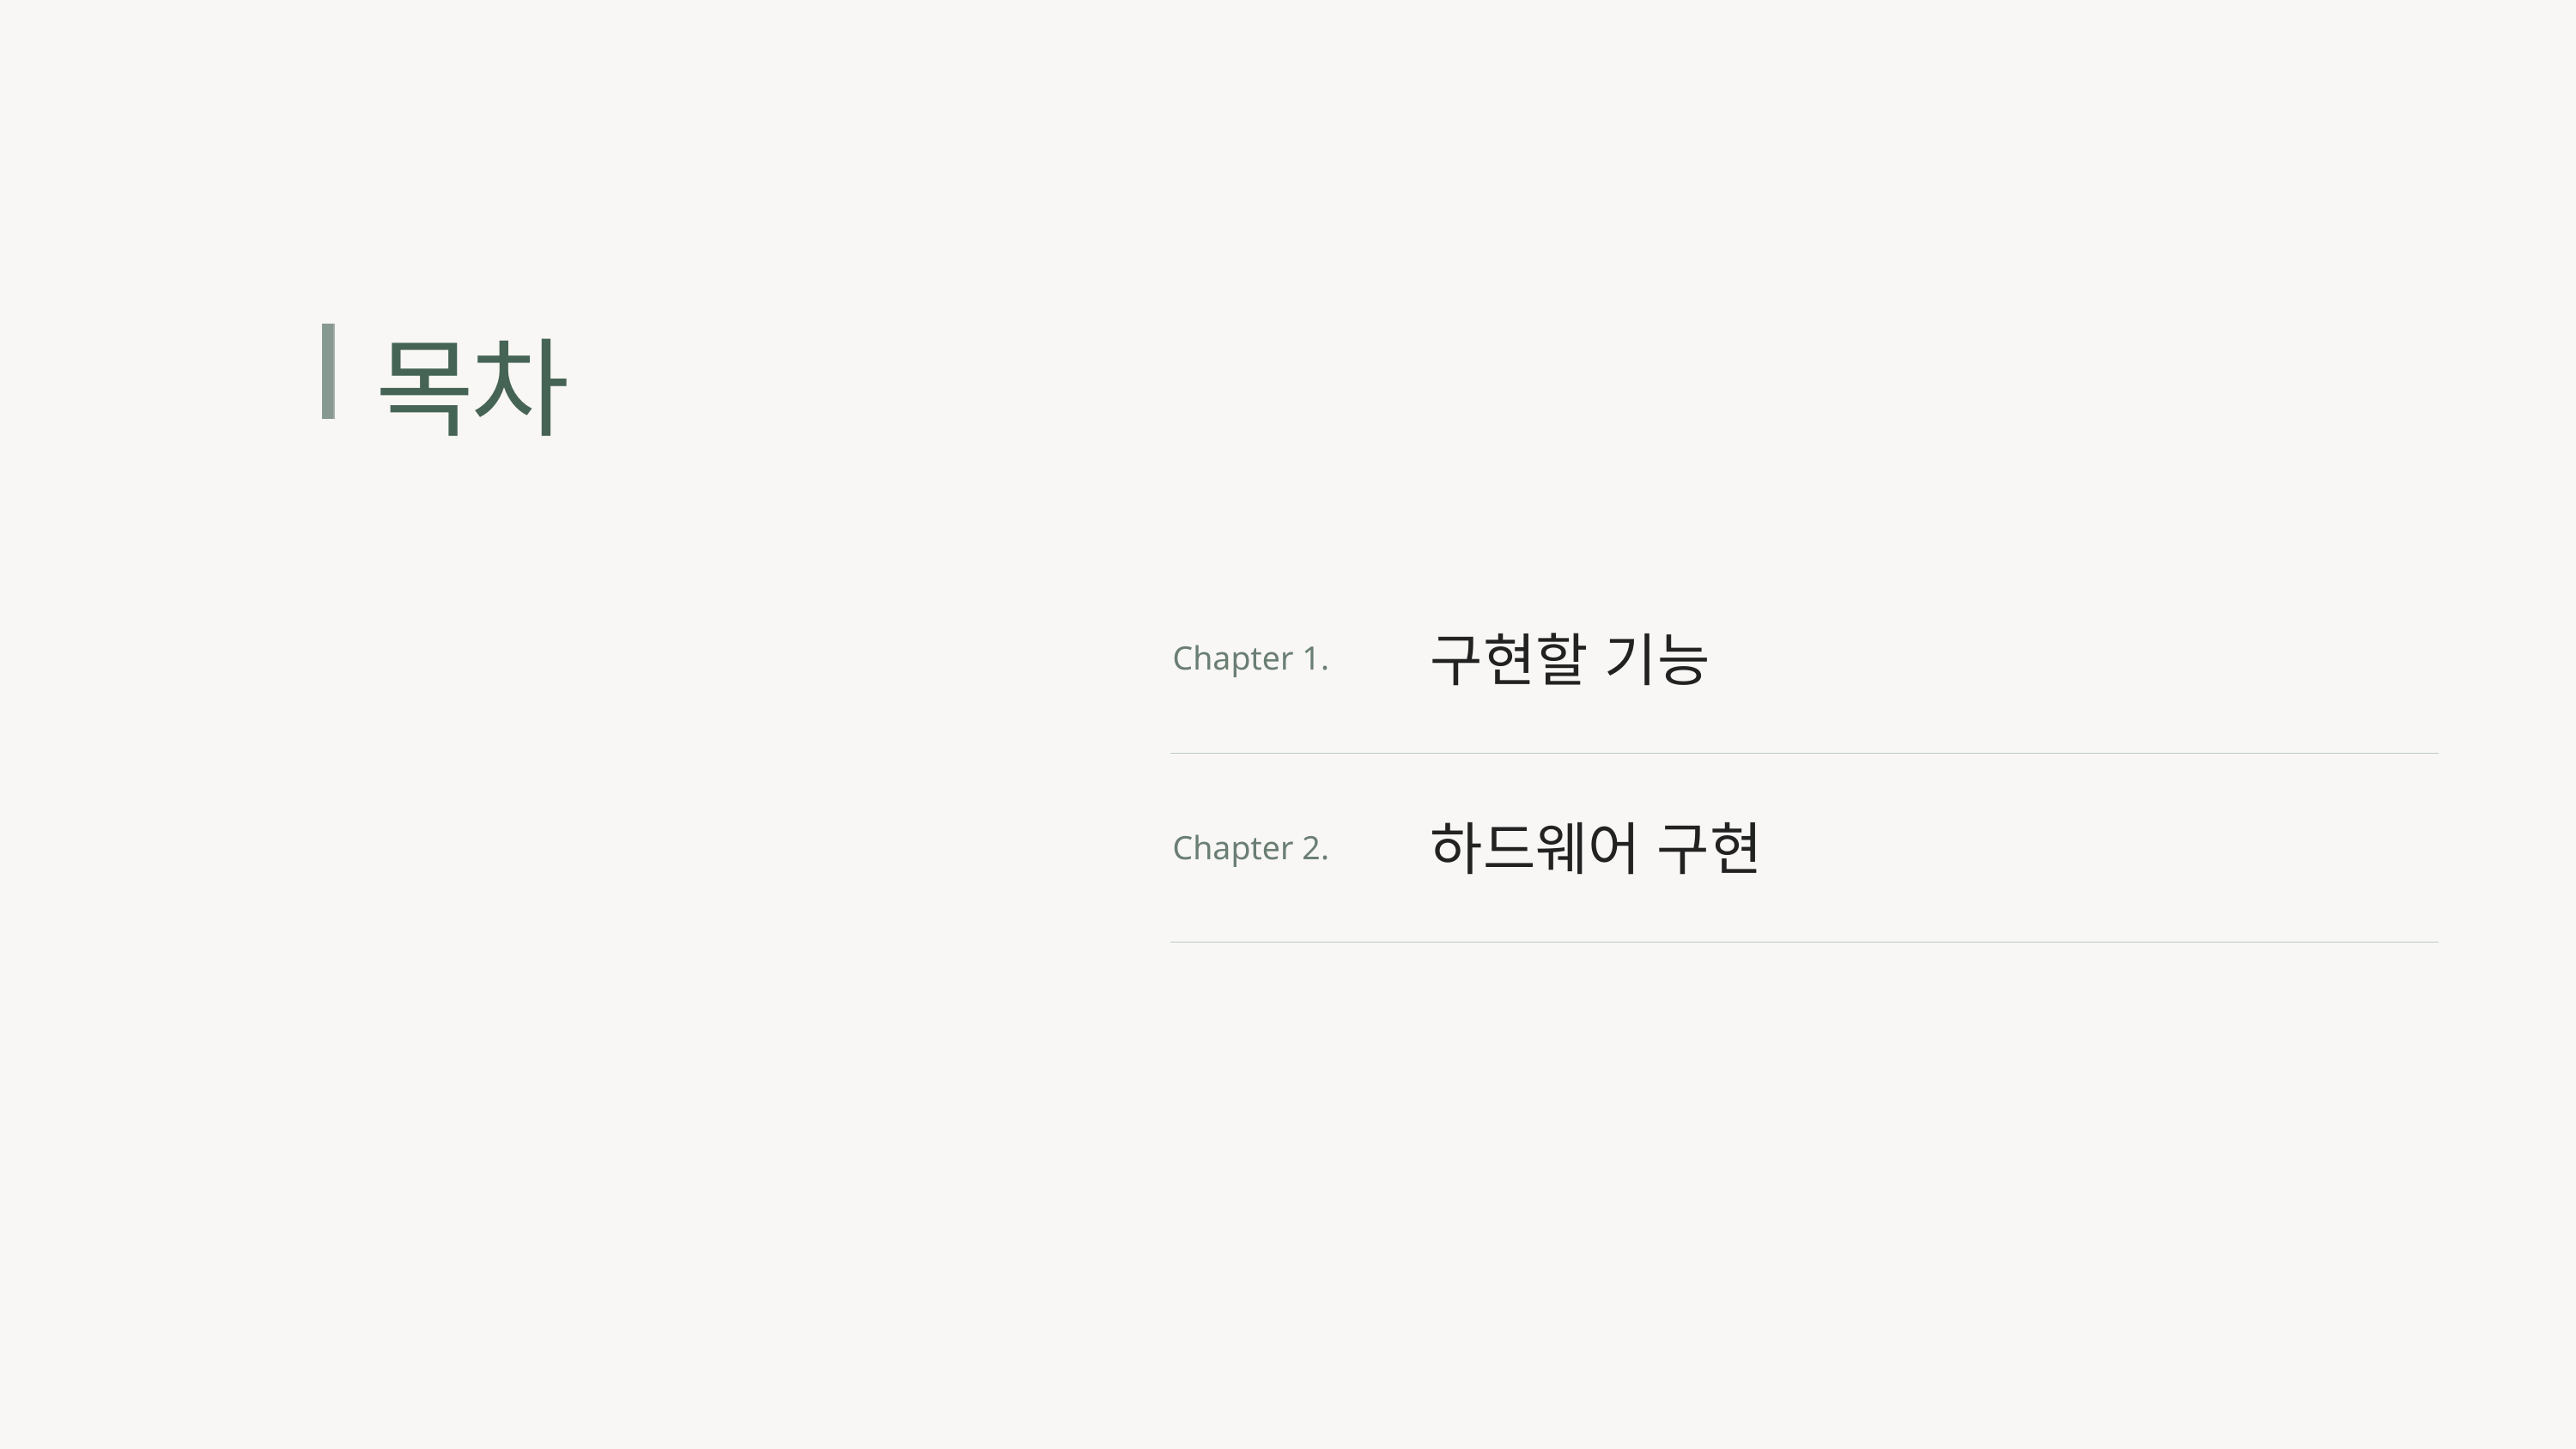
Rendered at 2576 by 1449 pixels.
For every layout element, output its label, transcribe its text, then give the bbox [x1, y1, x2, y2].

table_header Chapter 1. [1170, 563, 1428, 753]
table_cell Chapter 2. [1170, 754, 1428, 942]
text_box 목차 [375, 300, 1013, 451]
picture [321, 323, 335, 419]
table_cell 하드웨어 구현 [1428, 754, 2439, 942]
table_header 구현할 기능 [1428, 563, 2439, 753]
